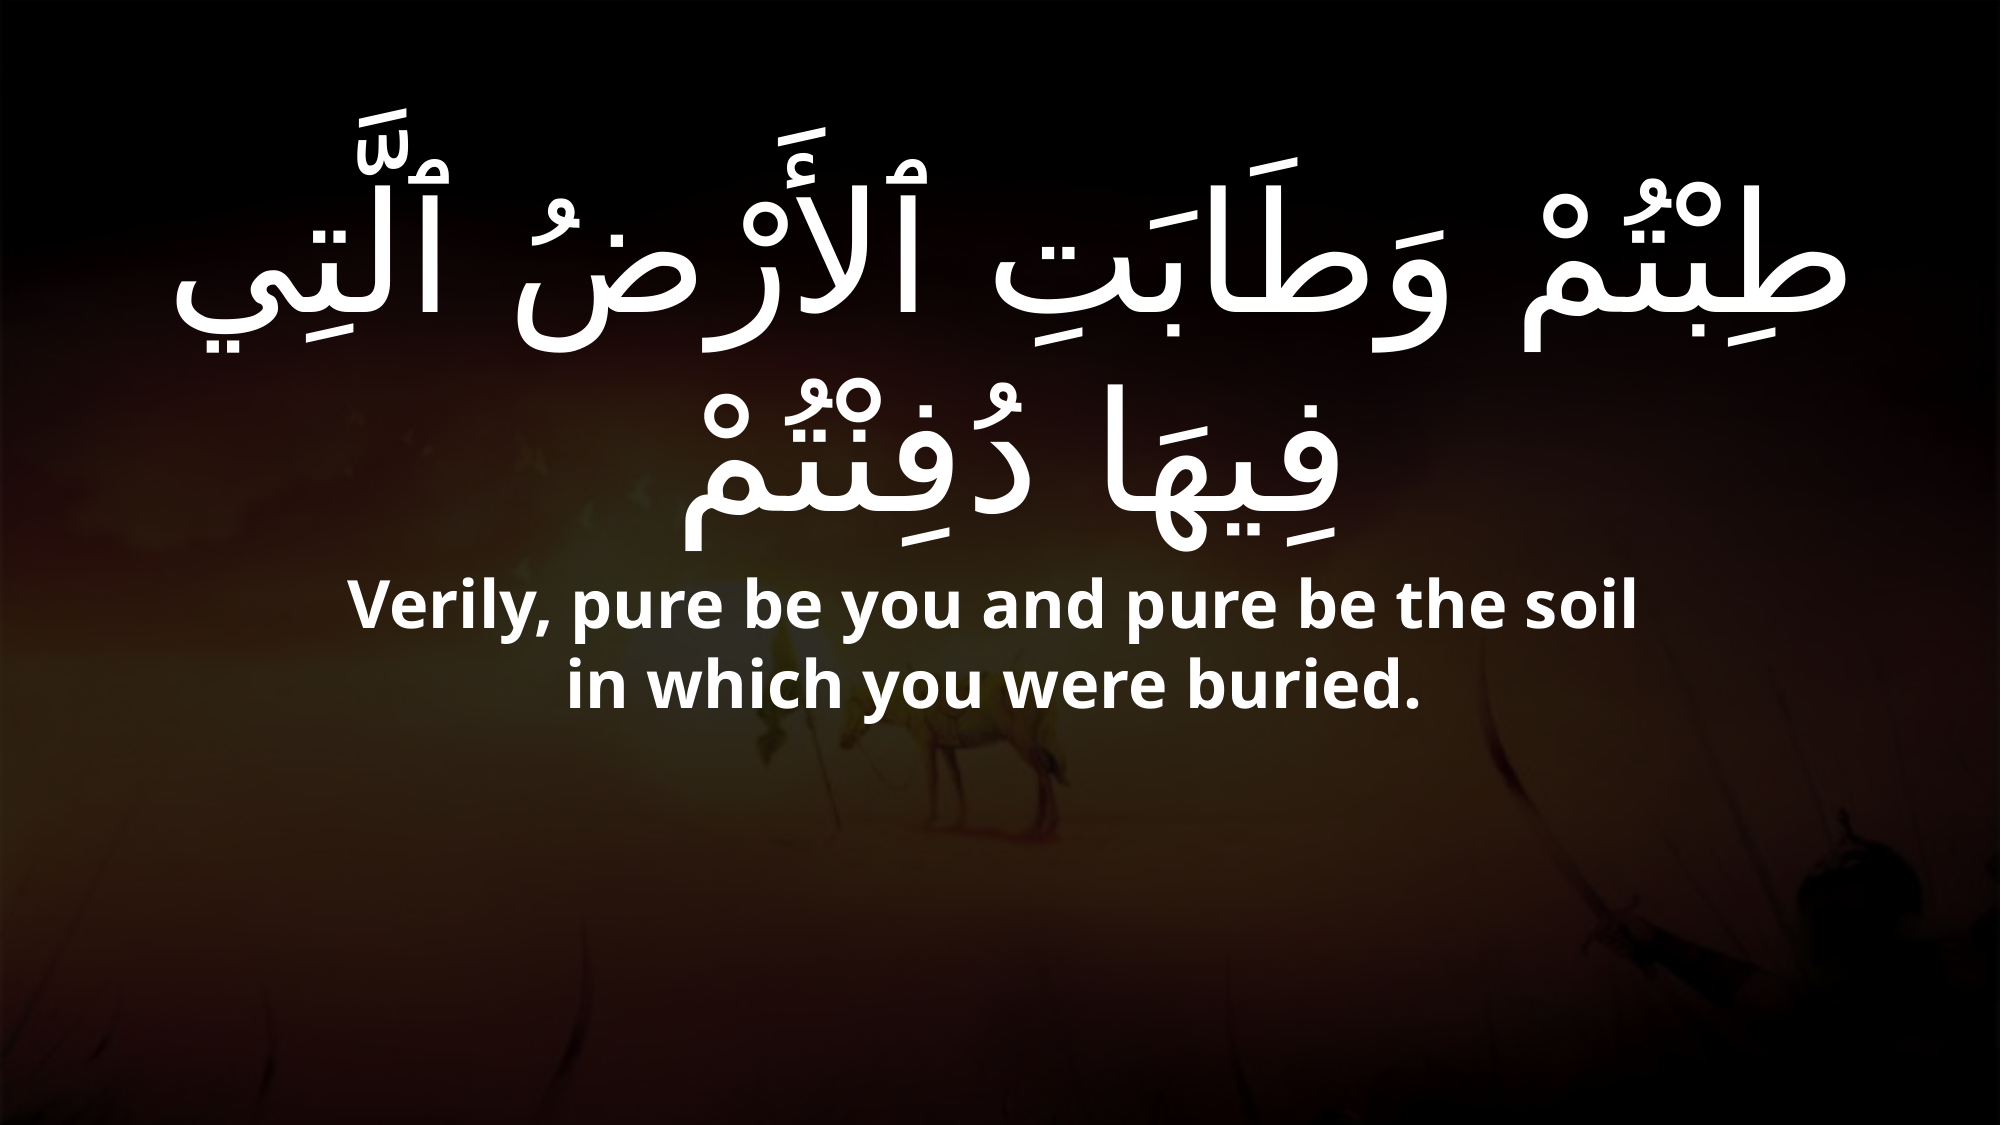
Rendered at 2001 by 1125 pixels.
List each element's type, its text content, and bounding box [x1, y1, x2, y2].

subtitle Verily, pure be you and pure be the soil in which you were buried. [303, 554, 1686, 1125]
title طِبْتُمْ وَطَابَتِ ٱلأَرْضُ ٱلَّتِي فِيهَا دُفِنْتُمْ [102, 137, 1922, 553]
